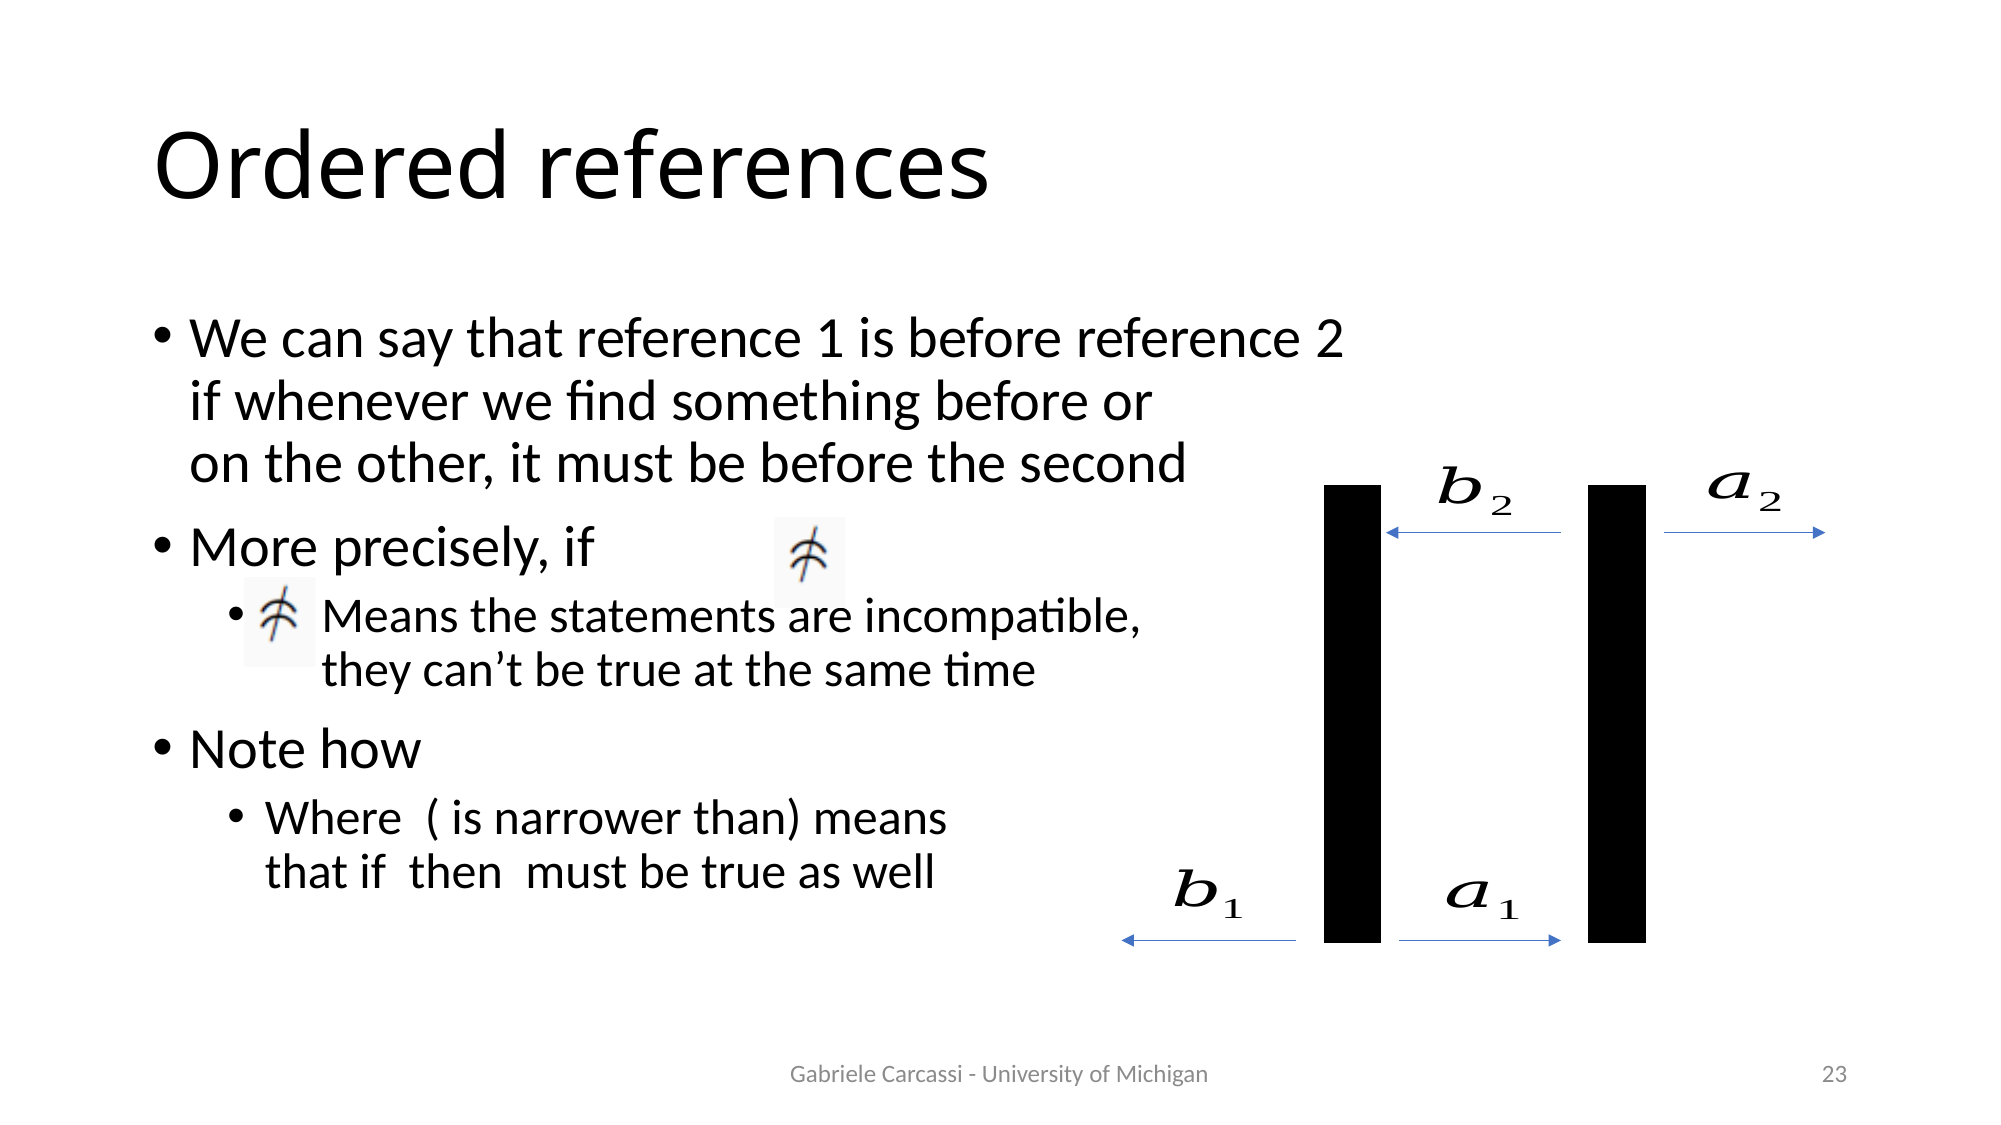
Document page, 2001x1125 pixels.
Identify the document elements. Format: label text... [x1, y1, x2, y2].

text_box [1385, 456, 1826, 941]
slide_number 23 [1412, 1042, 1863, 1103]
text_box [1121, 487, 1561, 941]
footer Gabriele Carcassi - University of Michigan [662, 1042, 1338, 1103]
picture [774, 517, 846, 608]
title Ordered references [137, 59, 1863, 278]
picture [244, 577, 316, 667]
